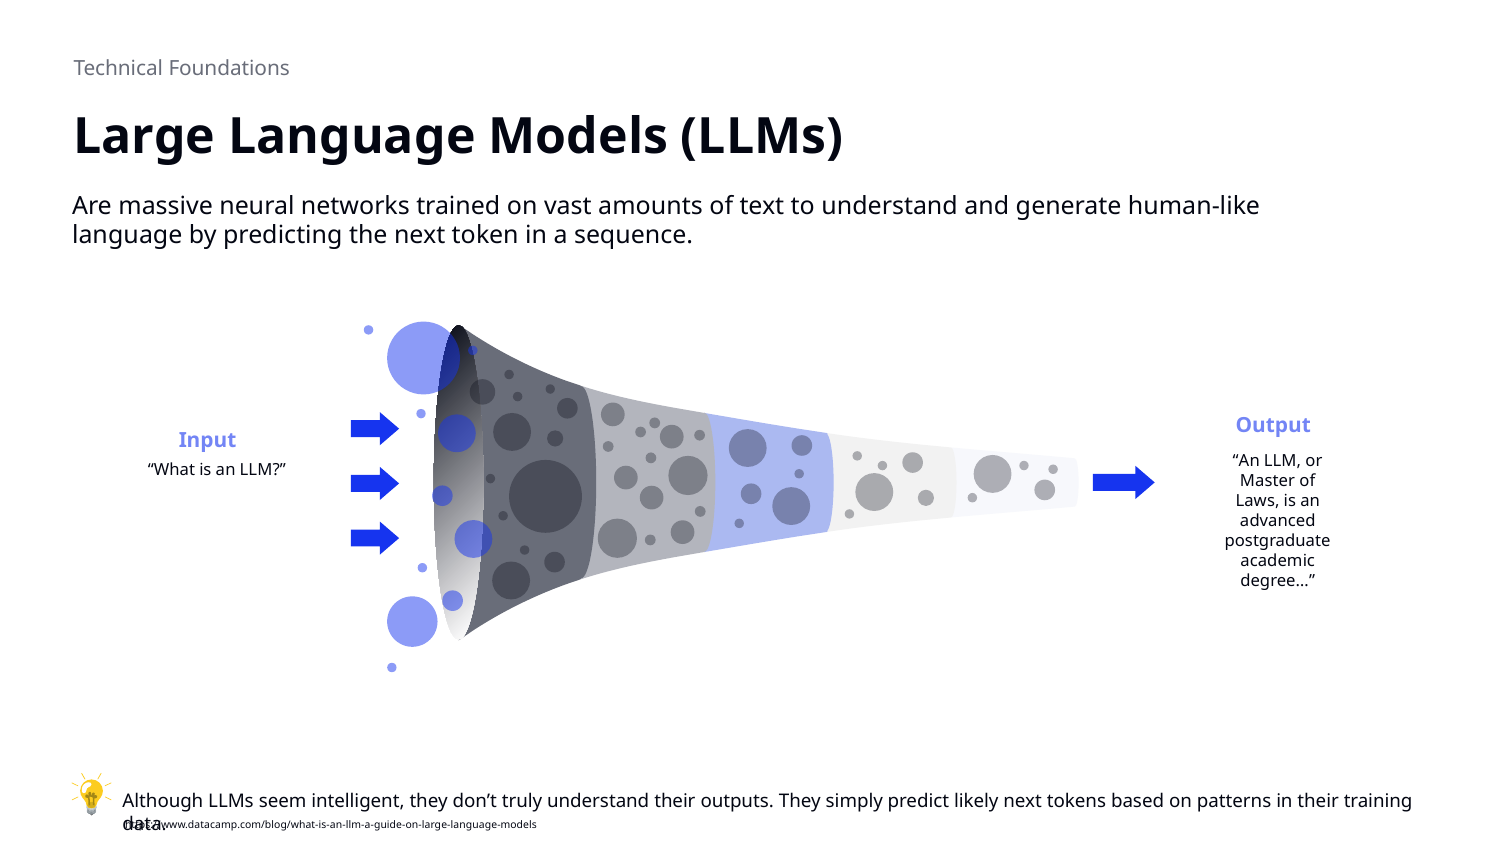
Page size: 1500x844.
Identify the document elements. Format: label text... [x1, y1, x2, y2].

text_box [350, 321, 1155, 673]
subtitle Technical Foundations [58, 46, 413, 88]
text_box Are massive neural networks trained on vast amounts of text to understand and generate human-like language by predicting the next token in a sequence. [72, 189, 1278, 250]
text_box Output [1235, 411, 1311, 437]
text_box Input [178, 426, 237, 451]
text_box “What is an LLM?” [133, 451, 314, 487]
title Large Language Models (LLMs) [58, 88, 1443, 224]
text_box “An LLM, or Master of Laws, is an advanced postgraduate academic degree…” [1204, 442, 1351, 597]
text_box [71, 772, 113, 816]
text_box Although LLMs seem intelligent, they don’t truly understand their outputs. They simply predict likely next tokens based on patterns in their training data. [107, 781, 1462, 842]
